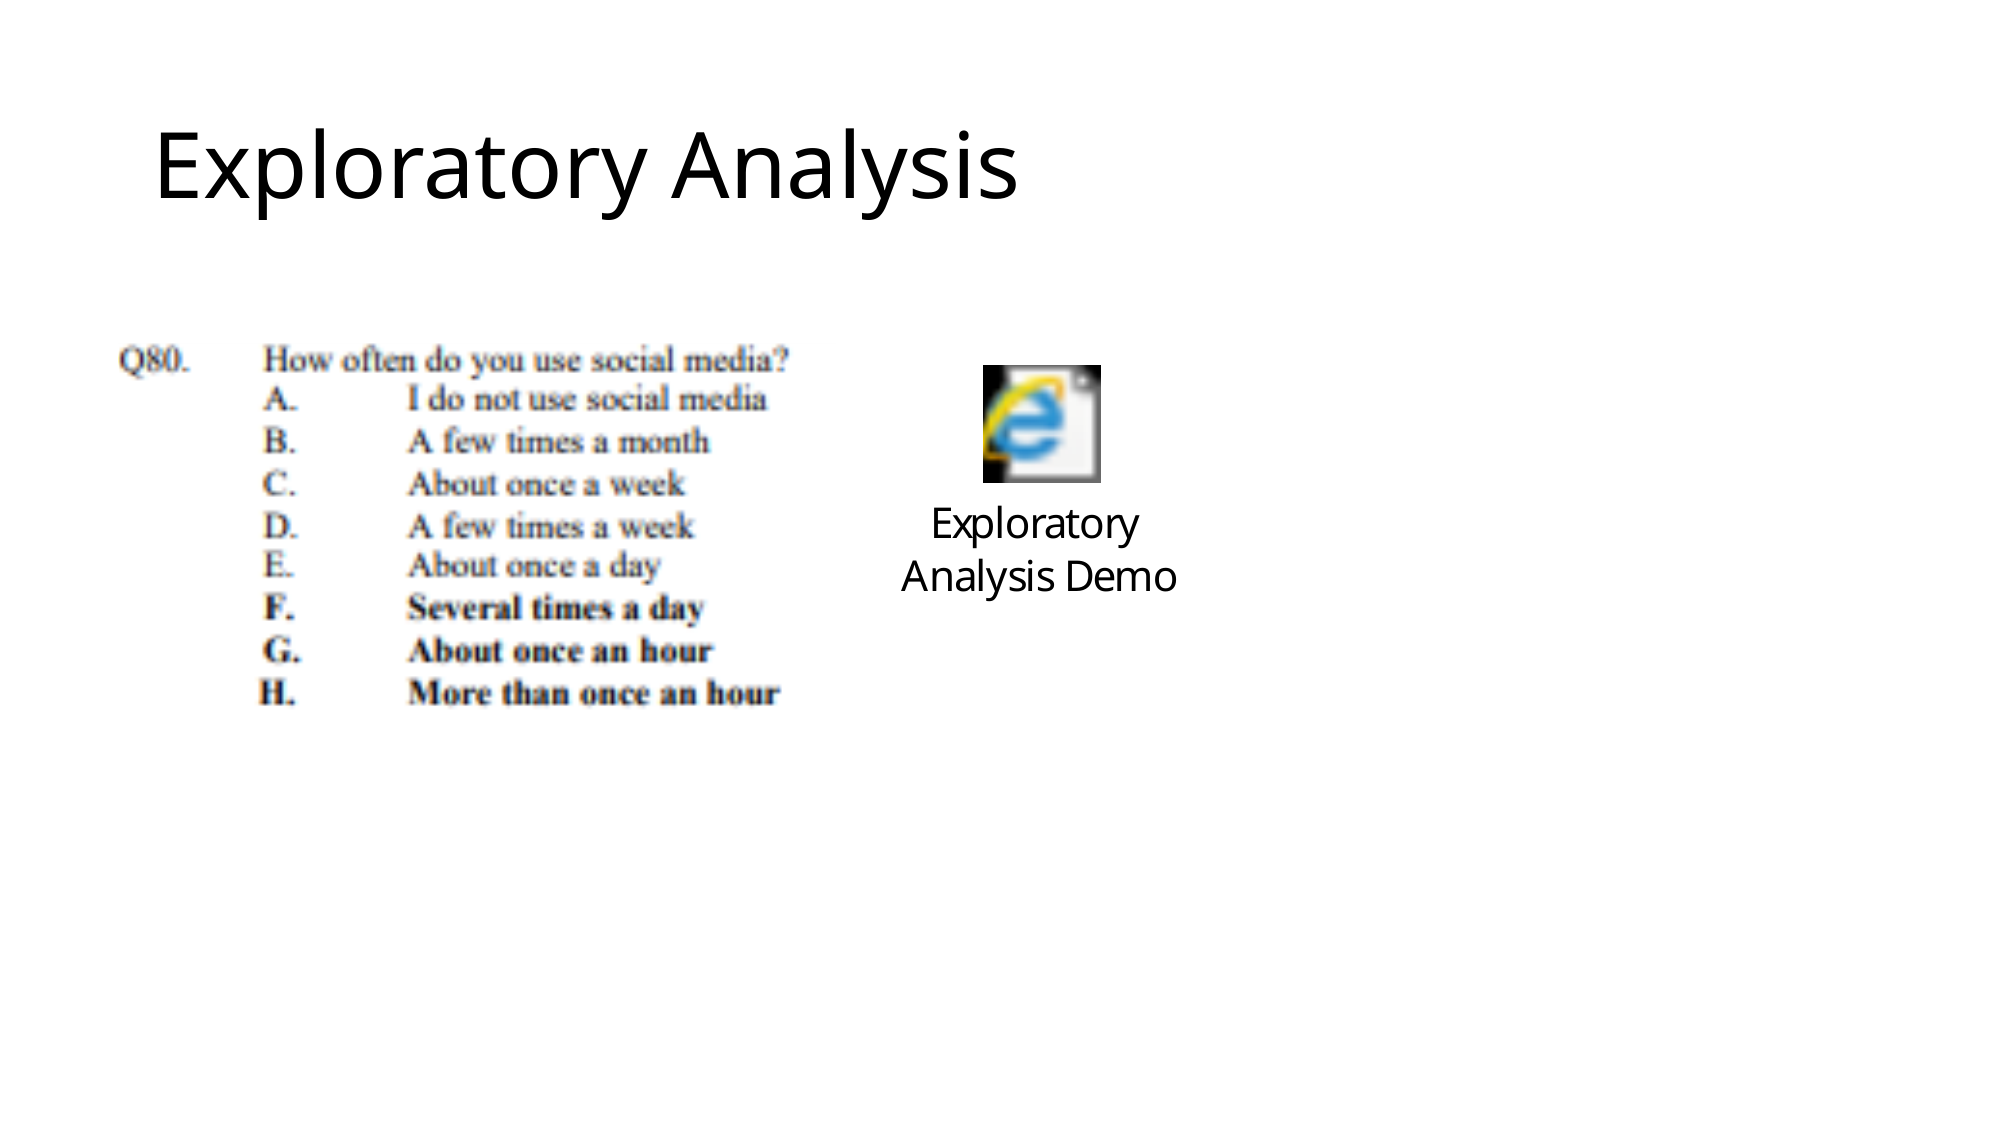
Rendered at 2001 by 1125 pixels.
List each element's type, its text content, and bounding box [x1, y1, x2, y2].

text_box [869, 364, 1211, 653]
title Exploratory Analysis [137, 59, 1863, 278]
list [117, 342, 837, 737]
